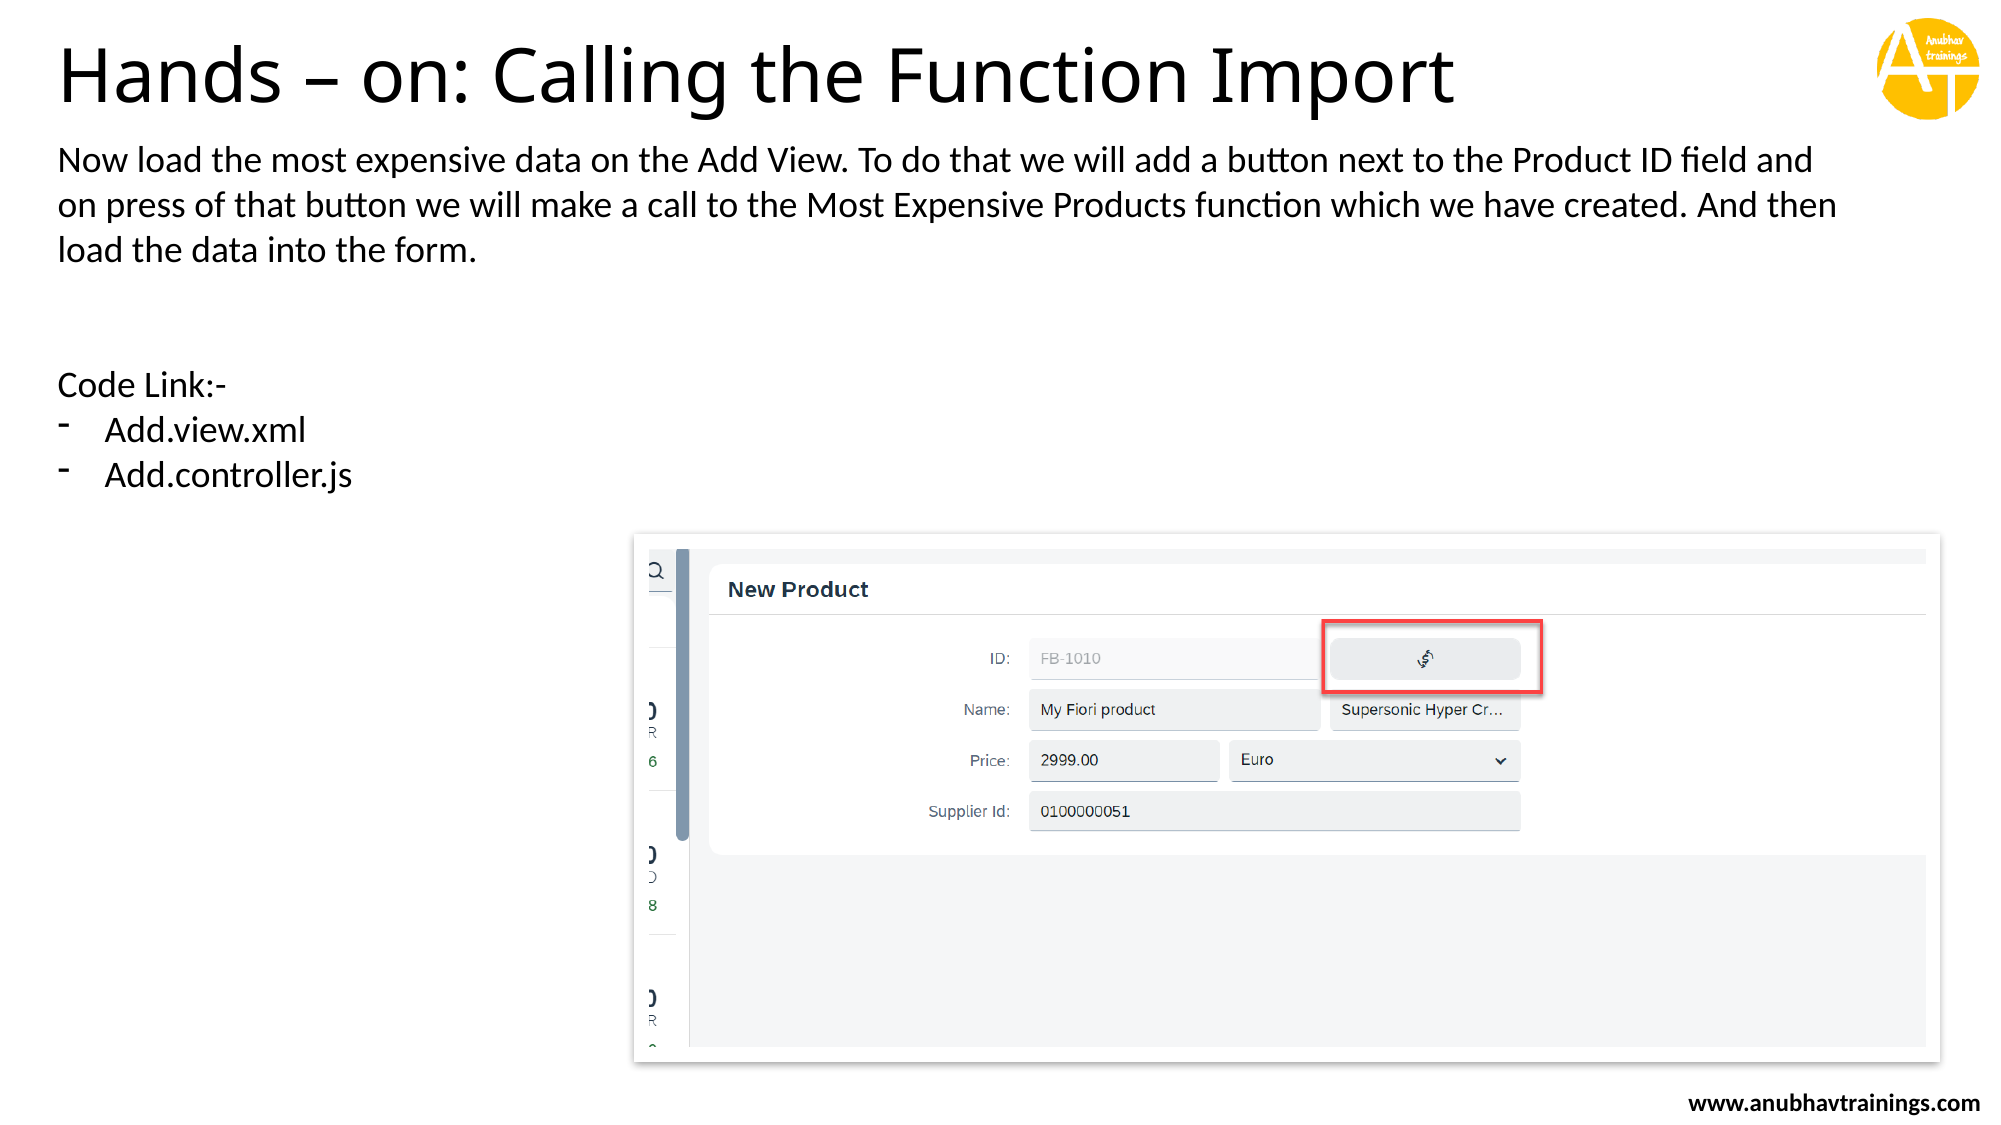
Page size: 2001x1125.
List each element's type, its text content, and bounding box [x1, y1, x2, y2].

text_box Now load the most expensive data on the Add View. To do that we will add a button next to the Product ID field and on press of that button we will make a call to the Most Expensive Products function which we have created. And then load the data into the form. Code Link:- Add.view.xml Add.controller.js [42, 127, 1874, 503]
text_box Hands – on: Calling the Function Import [42, 30, 1866, 127]
picture [1866, 11, 1985, 128]
picture [648, 548, 1926, 1048]
footer www.anubhavtrainings.com [1669, 1089, 2000, 1114]
